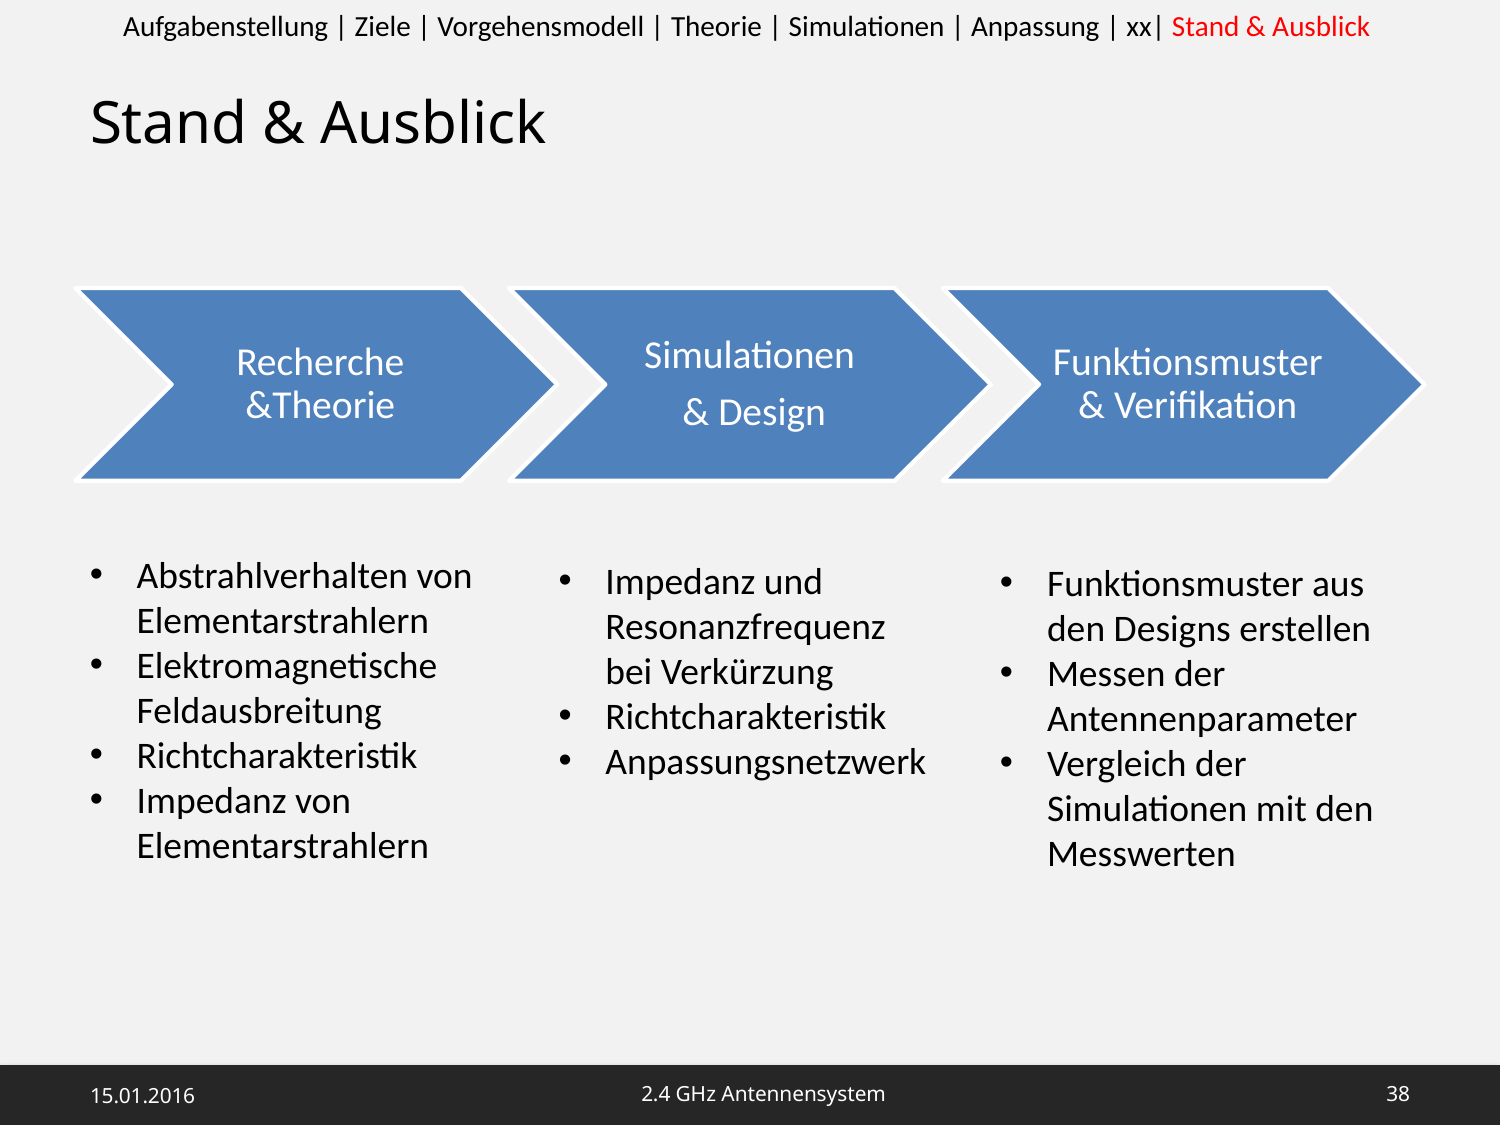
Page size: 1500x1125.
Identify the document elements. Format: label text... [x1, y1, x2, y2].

text_box Aufgabenstellung | Ziele | Vorgehensmodell | Theorie | Simulationen | Anpassung | xx| Stand & Ausblick [0, 0, 1500, 50]
text_box Abstrahlverhalten von Elementarstrahlern Elektromagnetische Feldausbreitung Richtcharakteristik Impedanz von Elementarstrahlern [74, 543, 490, 874]
footer 2.4 GHz Antennensystem [512, 1065, 1015, 1125]
text_box Funktionsmuster aus den Designs erstellen Messen der Antennenparameter Vergleich der Simulationen mit den Messwerten [985, 552, 1400, 882]
title Stand & Ausblick [75, 78, 1425, 165]
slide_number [75, 1065, 425, 1125]
text_box Impedanz und Resonanzfrequenz bei Verkürzung Richtcharakteristik Anpassungsnetzwerk [543, 549, 959, 835]
slide_number 37 [1074, 1065, 1425, 1125]
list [74, 260, 1426, 509]
